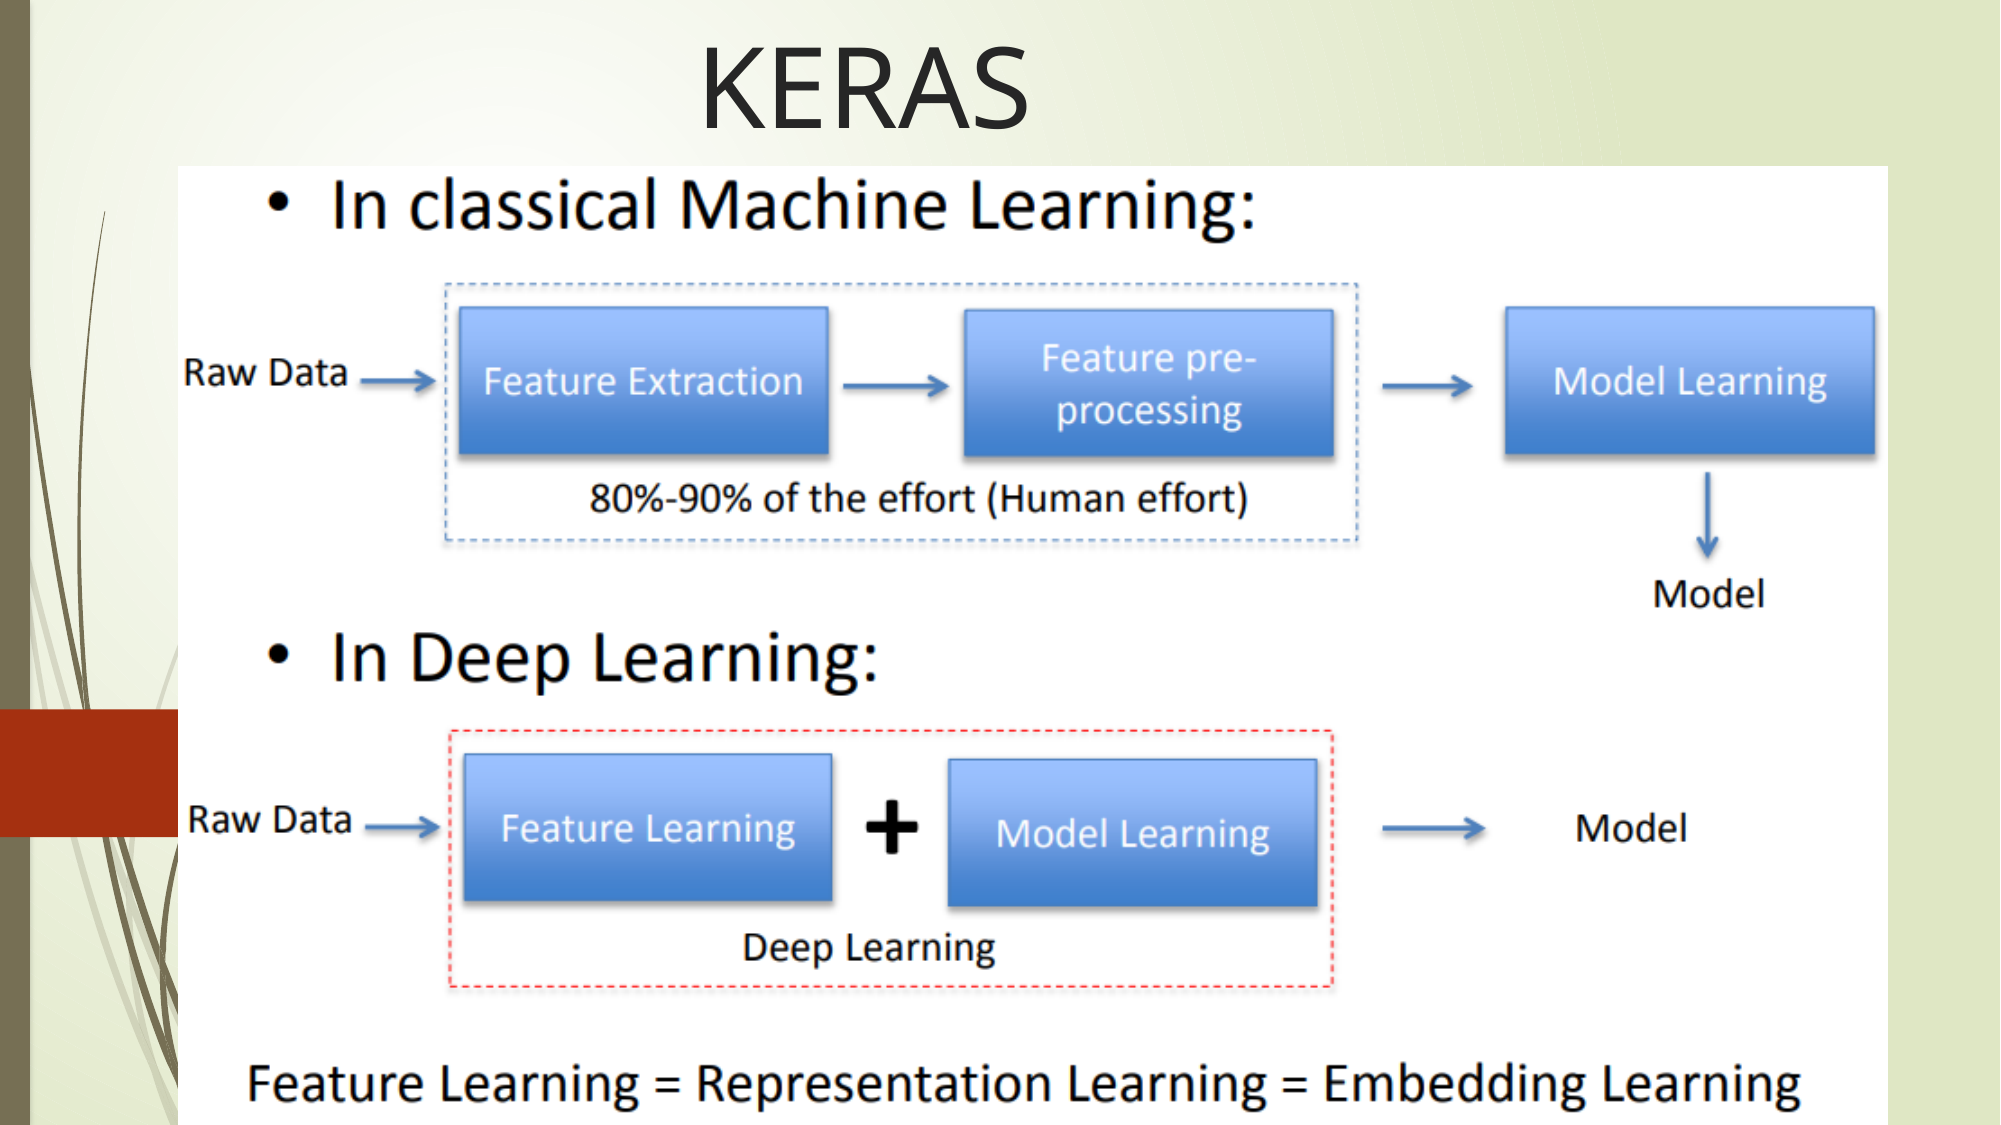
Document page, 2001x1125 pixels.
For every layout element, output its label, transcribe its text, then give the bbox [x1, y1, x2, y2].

title KERAS [681, 0, 1229, 159]
picture [178, 165, 1888, 1125]
